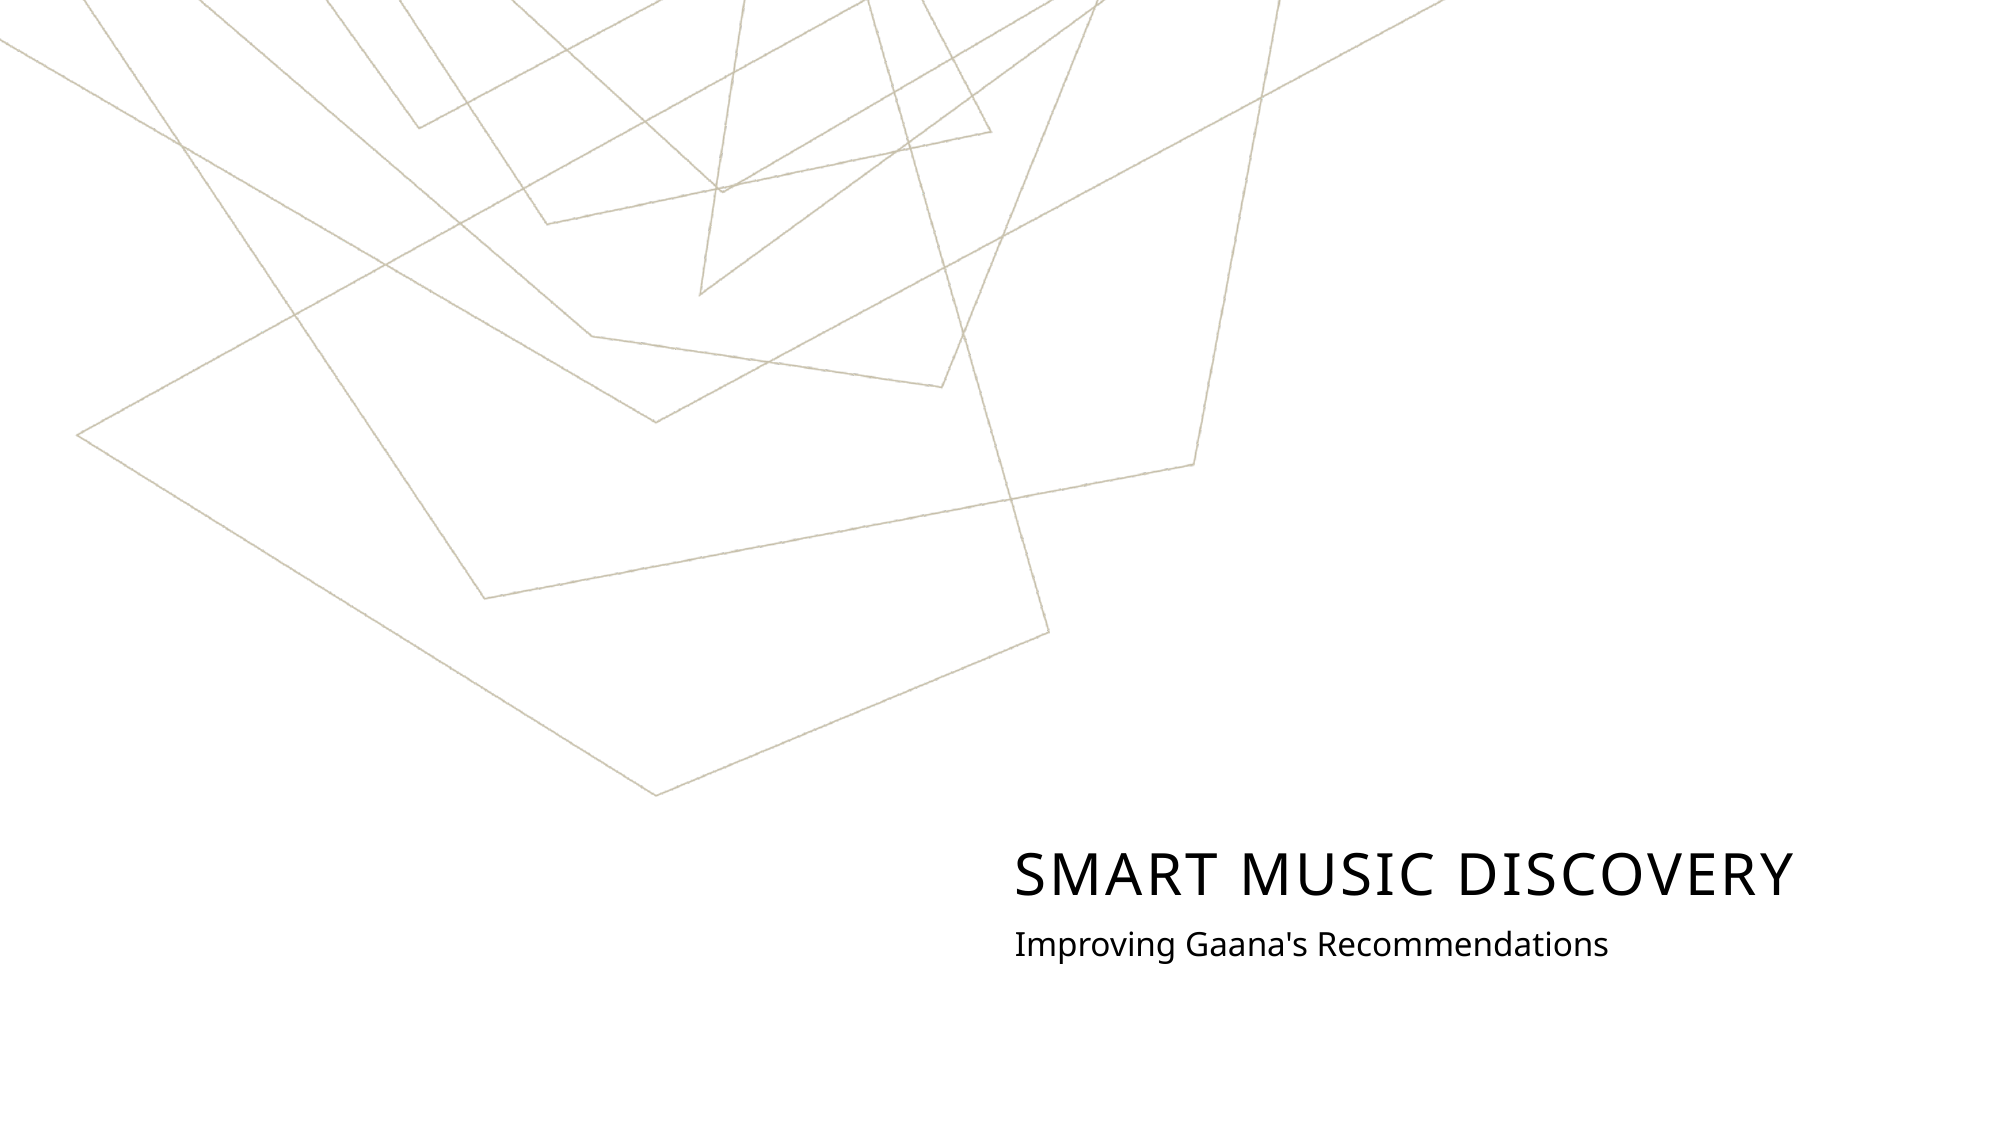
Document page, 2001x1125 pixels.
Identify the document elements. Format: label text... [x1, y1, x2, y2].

picture [0, 0, 1557, 830]
subtitle Improving Gaana's Recommendations [999, 916, 1828, 982]
title Smart Music Discovery [999, 731, 1965, 916]
